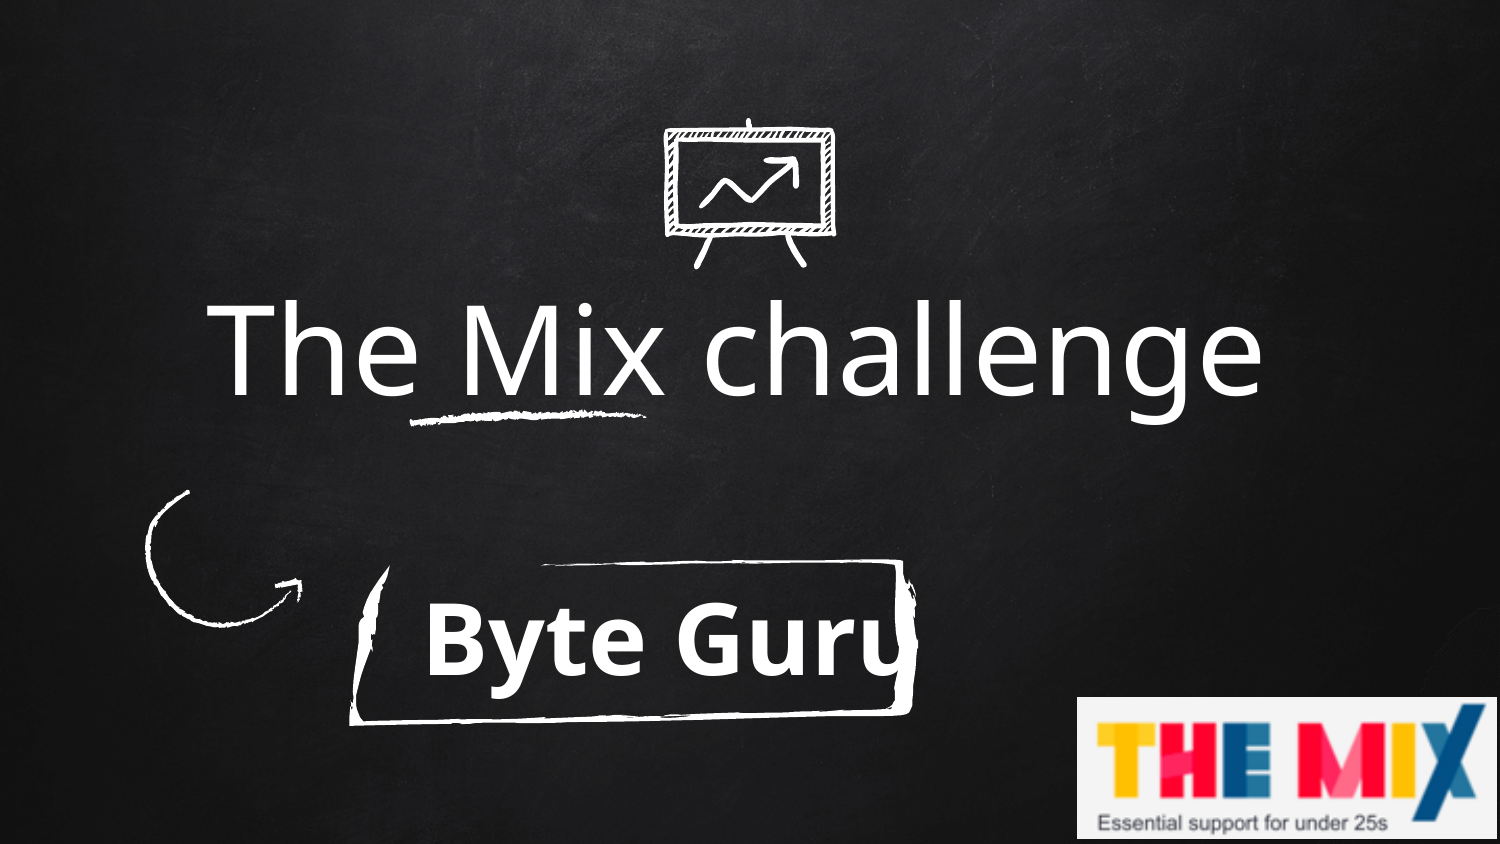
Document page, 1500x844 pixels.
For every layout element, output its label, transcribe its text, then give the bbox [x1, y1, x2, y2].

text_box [131, 522, 299, 629]
picture [0, 0, 1500, 844]
text_box [541, 559, 904, 567]
text_box Byte Guru [406, 567, 1021, 703]
text_box [349, 565, 913, 726]
title The Mix challenge [99, 250, 1375, 441]
text_box [409, 409, 647, 427]
text_box [663, 118, 837, 270]
